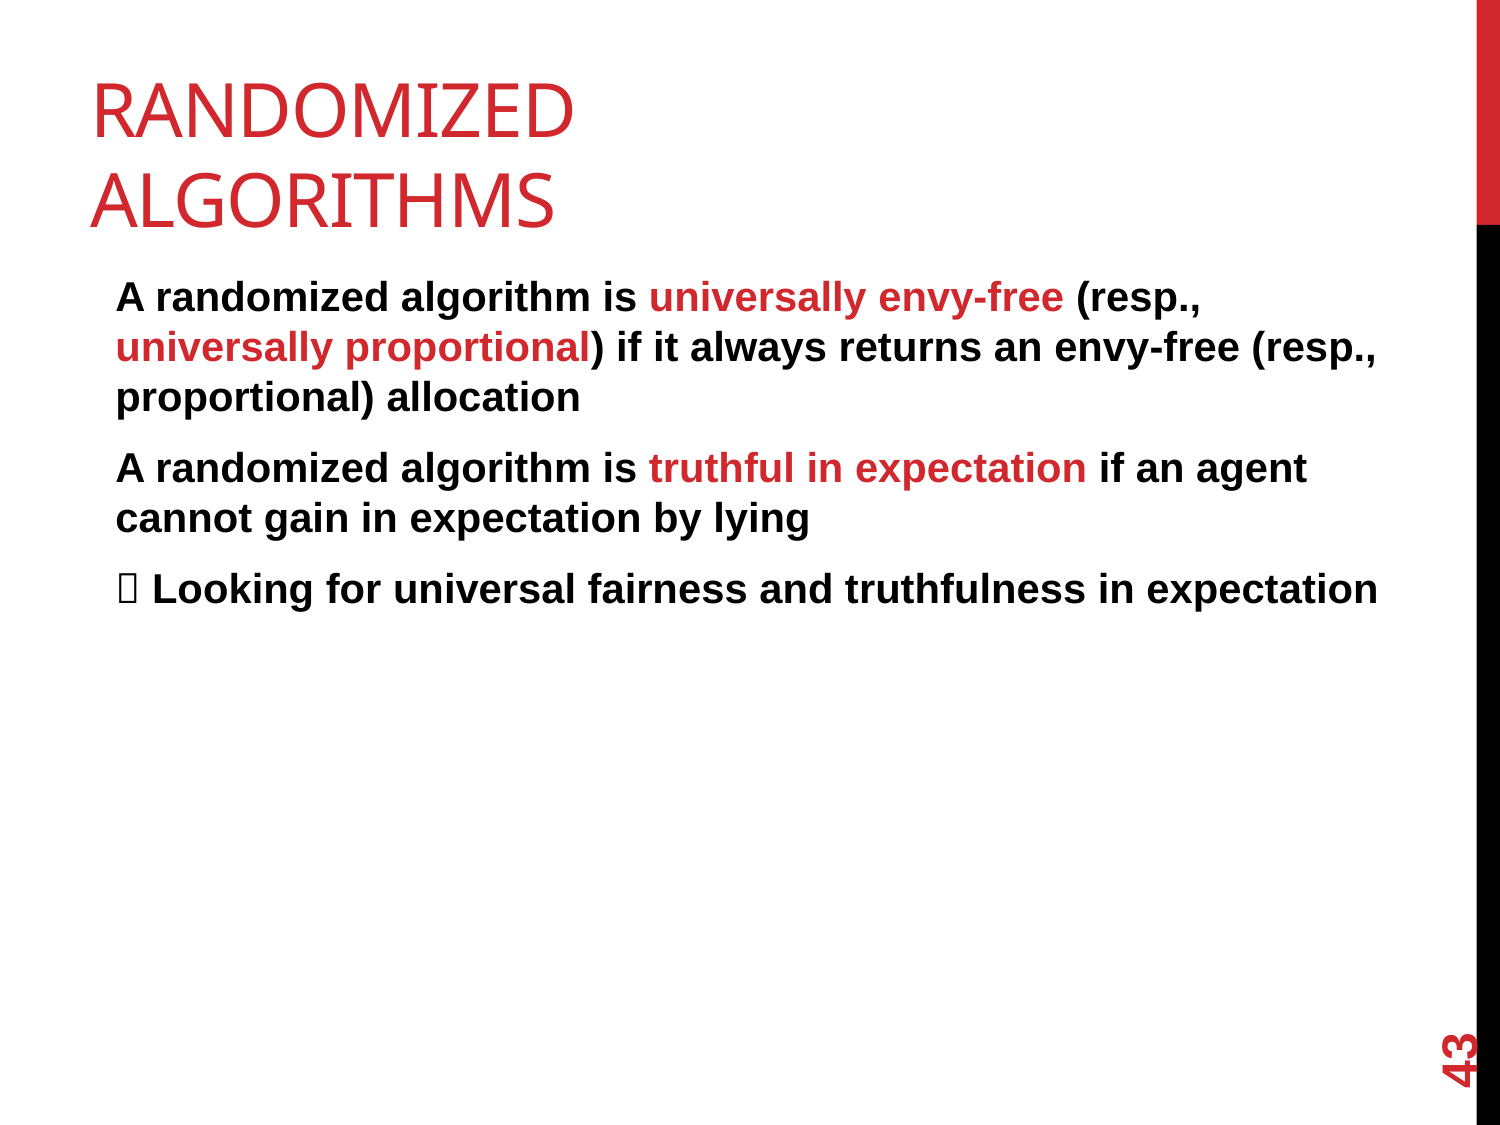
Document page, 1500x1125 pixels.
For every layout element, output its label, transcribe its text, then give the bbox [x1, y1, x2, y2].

title Randomized algorithms [75, 25, 1025, 250]
slide_number 43 [1427, 887, 1488, 1104]
list A randomized algorithm is universally envy-free (resp., universally proportional) if it always returns an envy-free (resp., proportional) allocation A randomized algorithm is truthful in expectation if an agent cannot gain in expectation by lying  Looking for universal fairness and truthfulness in expectation [100, 262, 1438, 1050]
